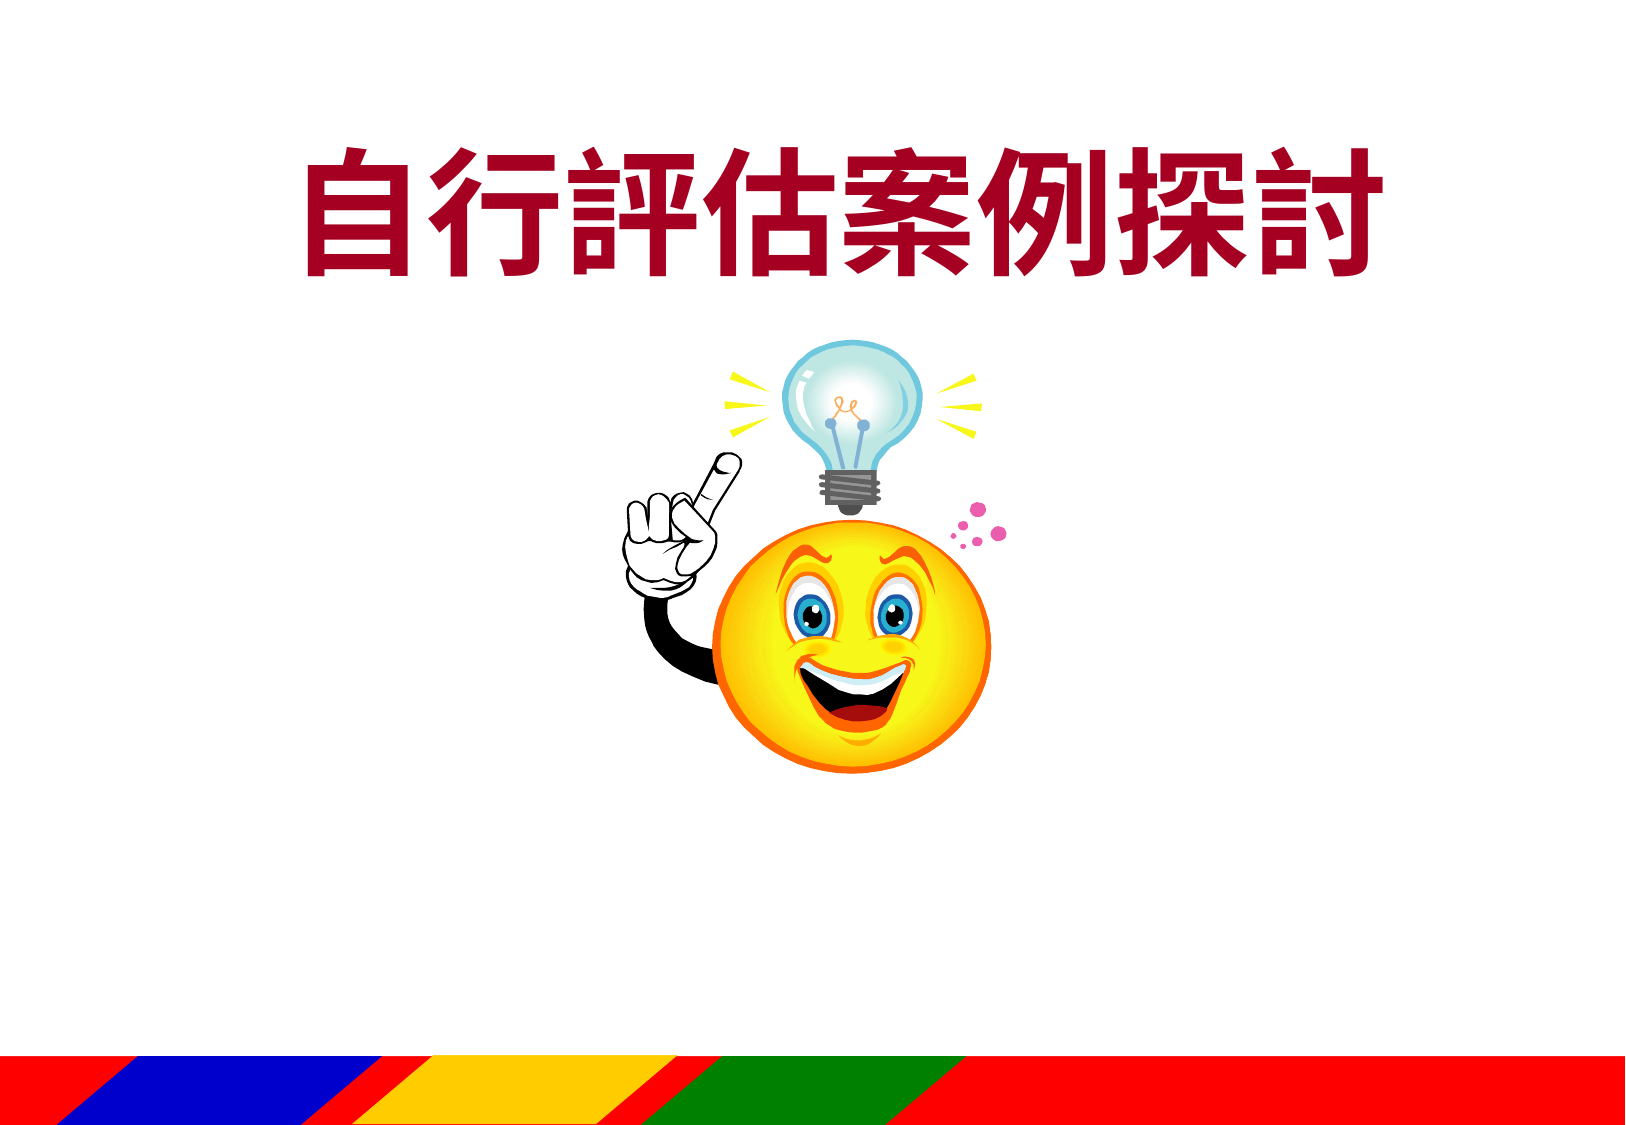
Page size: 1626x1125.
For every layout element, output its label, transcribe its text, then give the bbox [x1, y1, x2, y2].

picture [620, 337, 1009, 776]
title 自行評估案例探討 [148, 149, 1530, 300]
